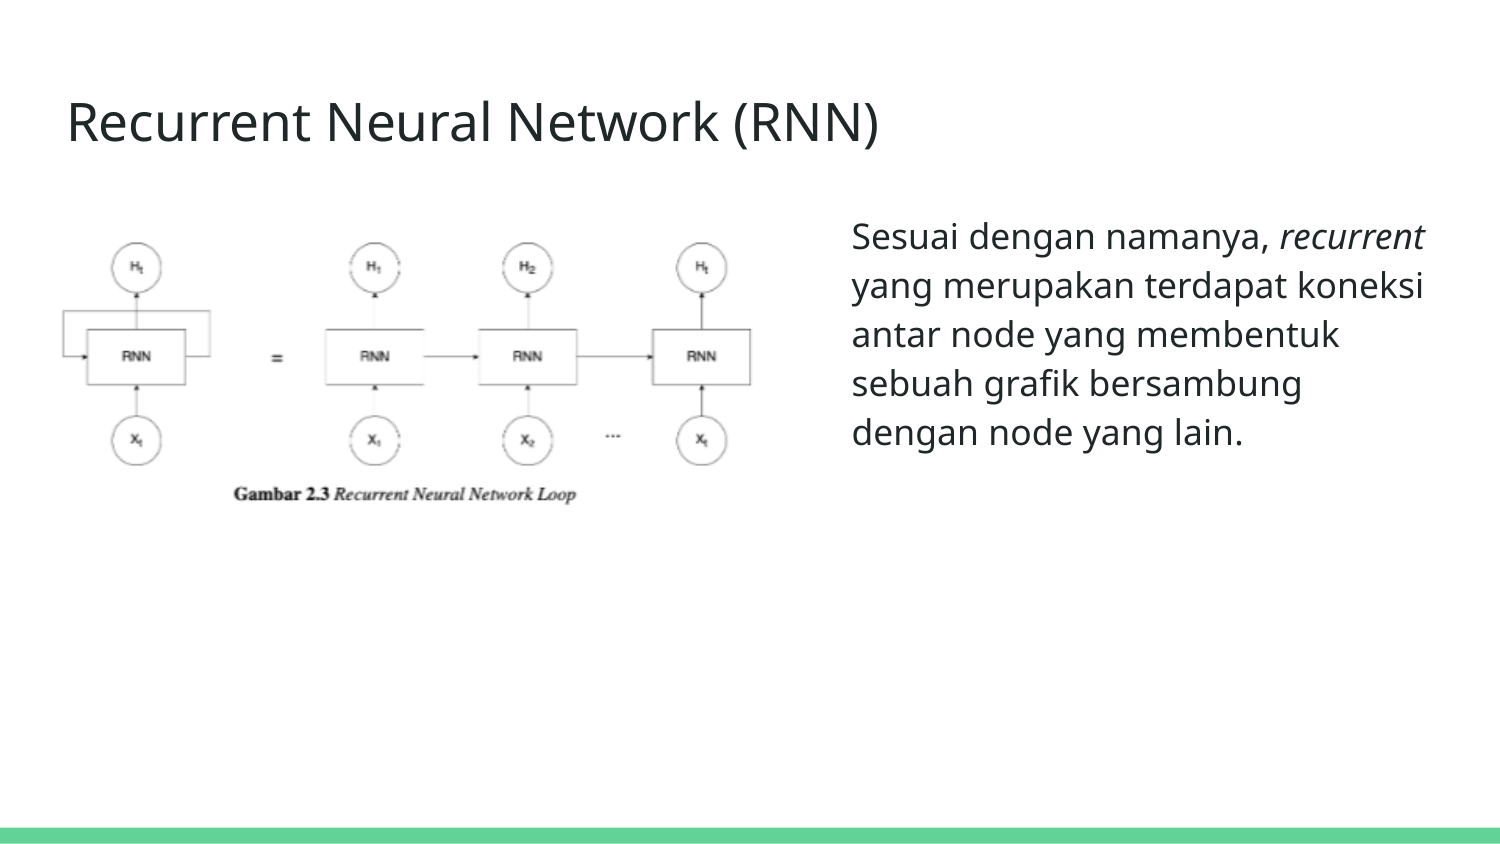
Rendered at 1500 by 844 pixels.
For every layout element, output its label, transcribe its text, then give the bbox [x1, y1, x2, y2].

picture [0, 205, 837, 535]
title Recurrent Neural Network (RNN) [51, 72, 1449, 167]
list Sesuai dengan namanya, recurrent yang merupakan terdapat koneksi antar node yang membentuk sebuah grafik bersambung dengan node yang lain. [836, 192, 1449, 750]
